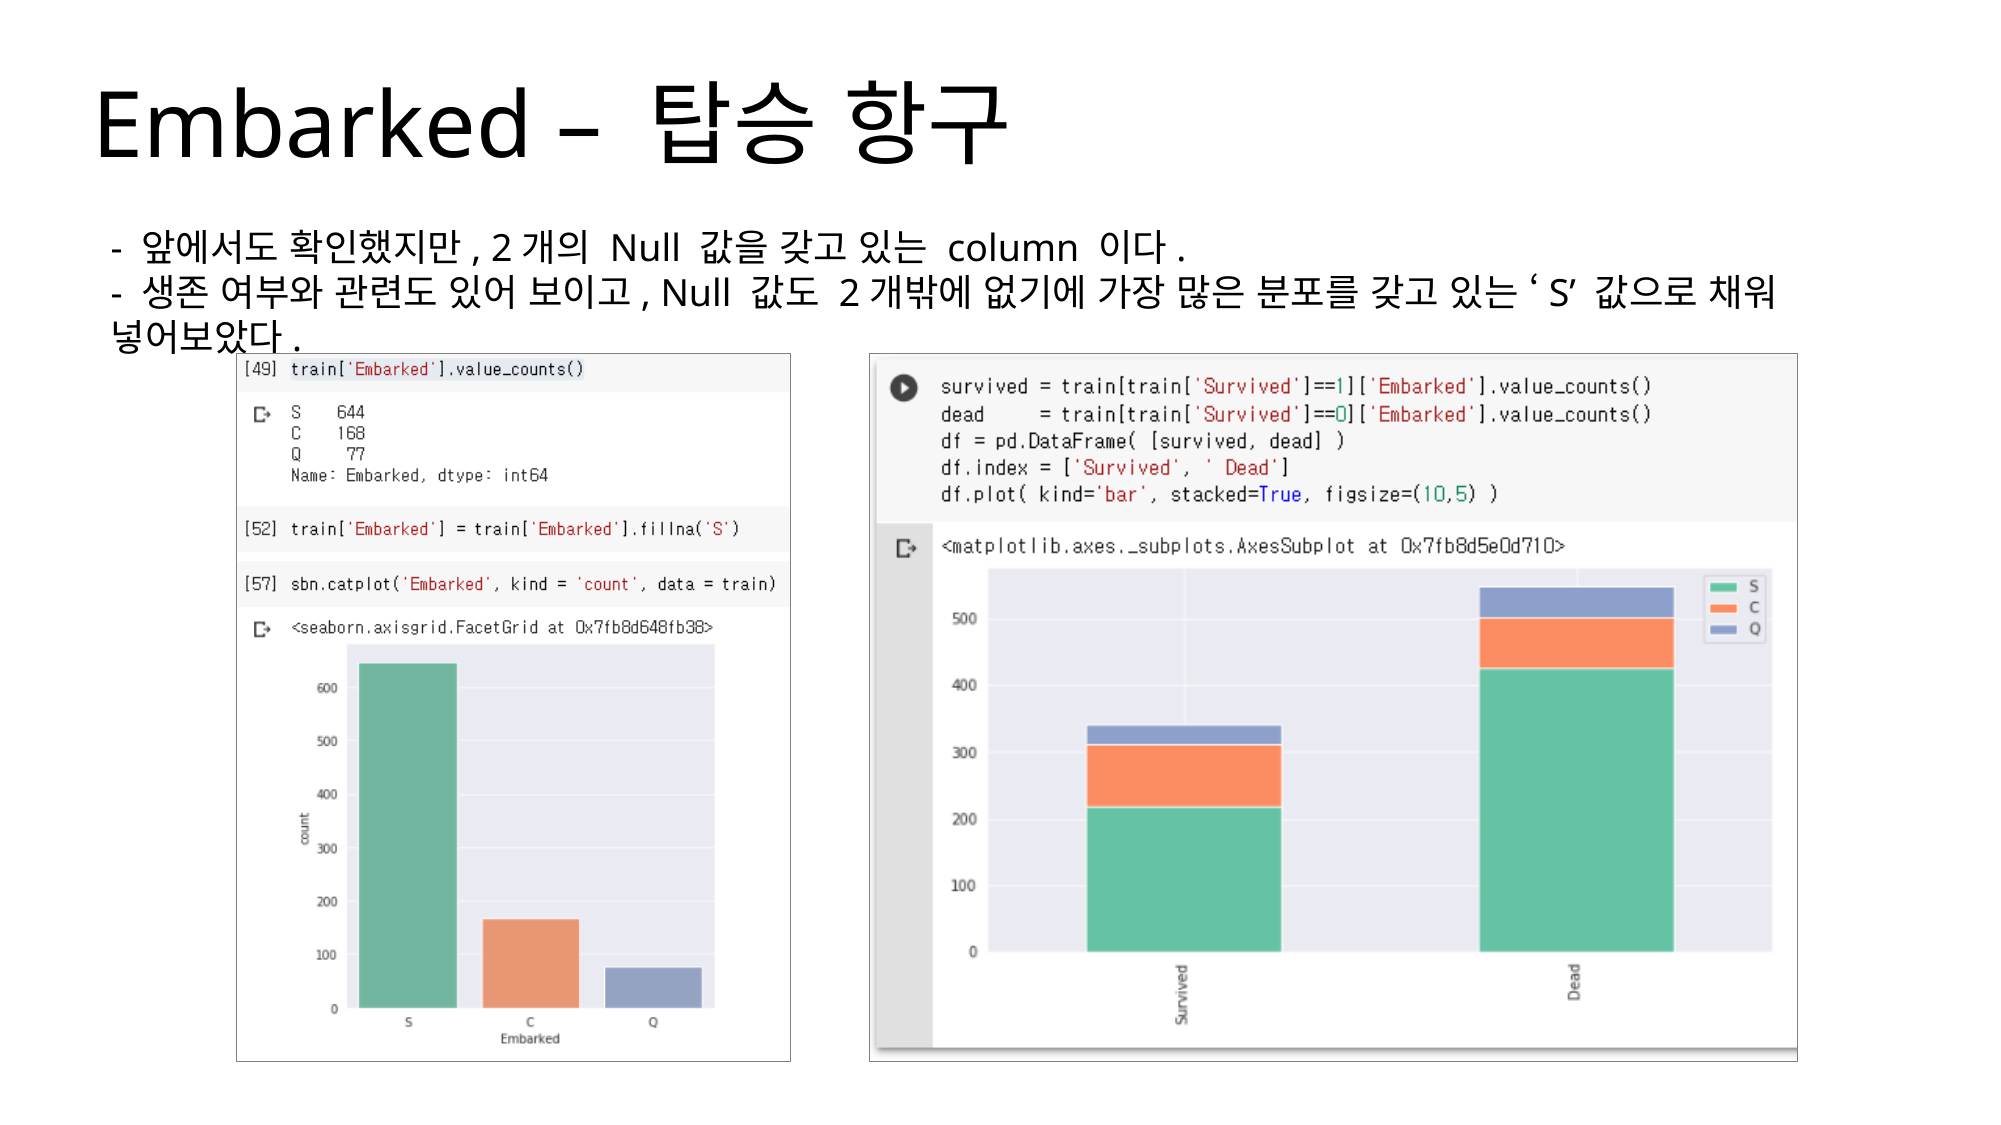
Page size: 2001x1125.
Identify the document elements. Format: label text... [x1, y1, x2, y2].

text_box Embarked – 탑승 항구 [78, 58, 1028, 183]
picture [868, 353, 1798, 1062]
text_box - 앞에서도 확인했지만, 2개의 Null 값을 갖고 있는 column 이다. - 생존 여부와 관련도 있어 보이고, Null 값도 2개밖에 없기에 가장 많은 분포를 갖고 있는 ‘S’ 값으로 채워 넣어보았다. [95, 216, 1857, 367]
picture [236, 353, 790, 1062]
